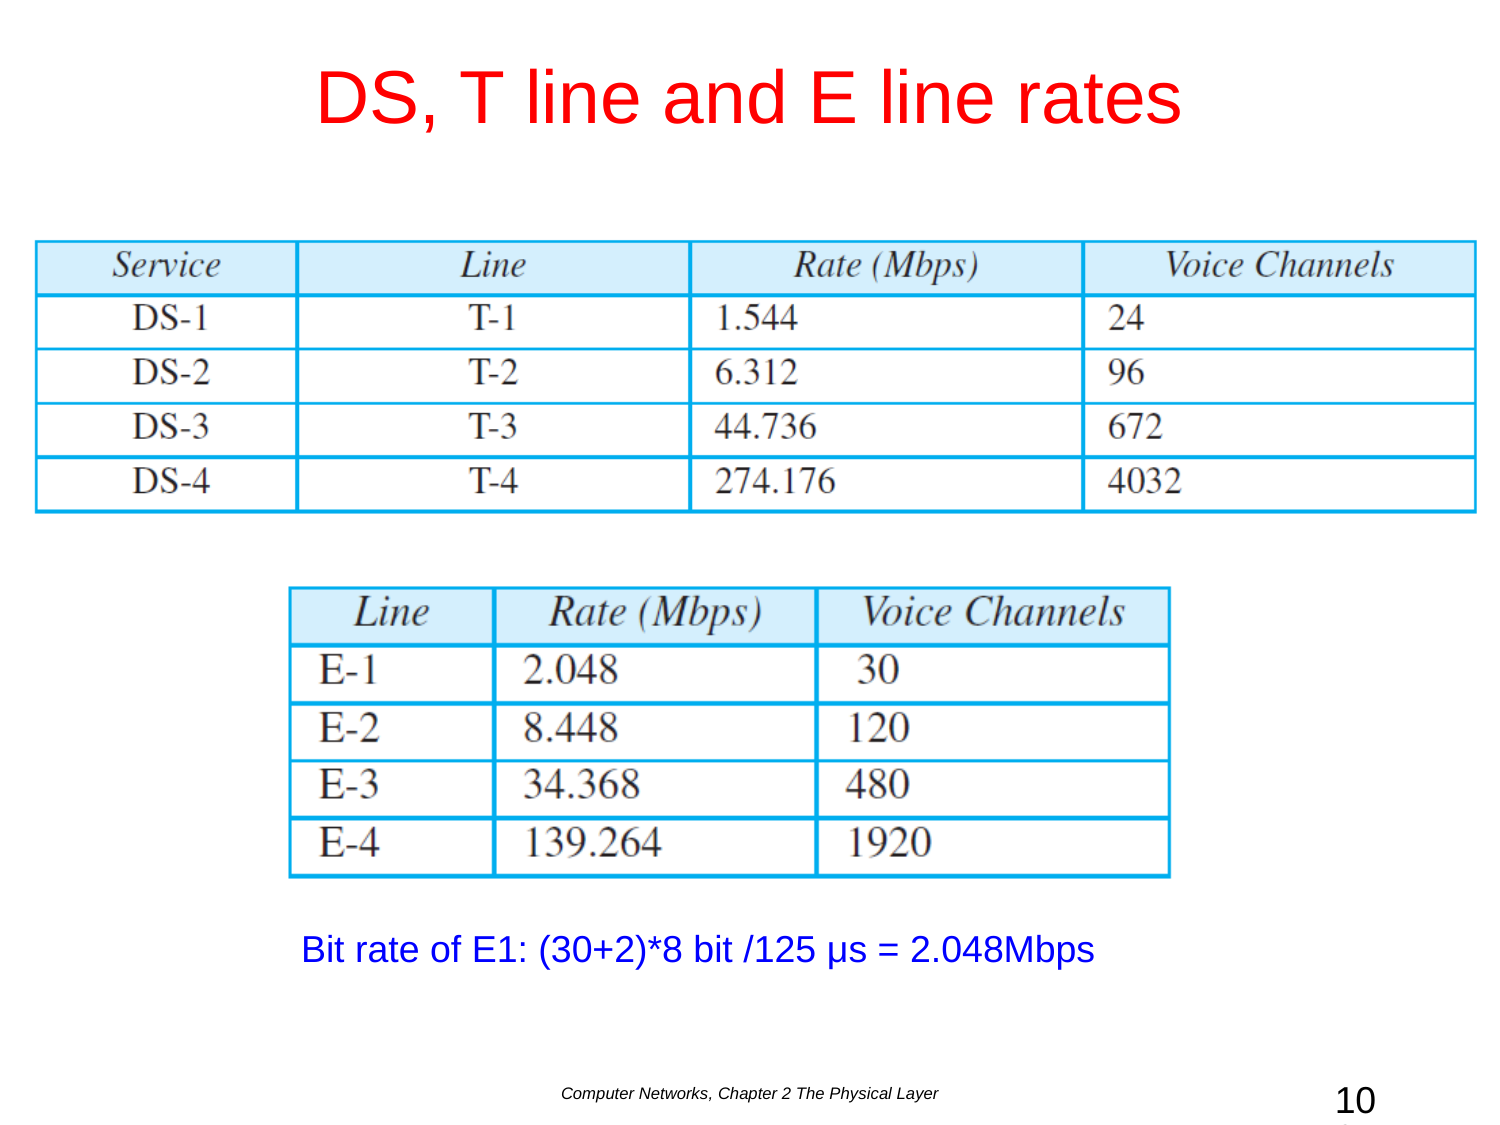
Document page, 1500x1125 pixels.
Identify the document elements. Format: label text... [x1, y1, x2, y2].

picture [27, 224, 1500, 526]
footer Computer Networks, Chapter 2 The Physical Layer [0, 1074, 1500, 1125]
picture [270, 582, 1190, 893]
text_box Bit rate of E1: (30+2)*8 bit /125 μs = 2.048Mbps [286, 917, 1243, 977]
title DS, T line and E line rates [0, 0, 1500, 188]
